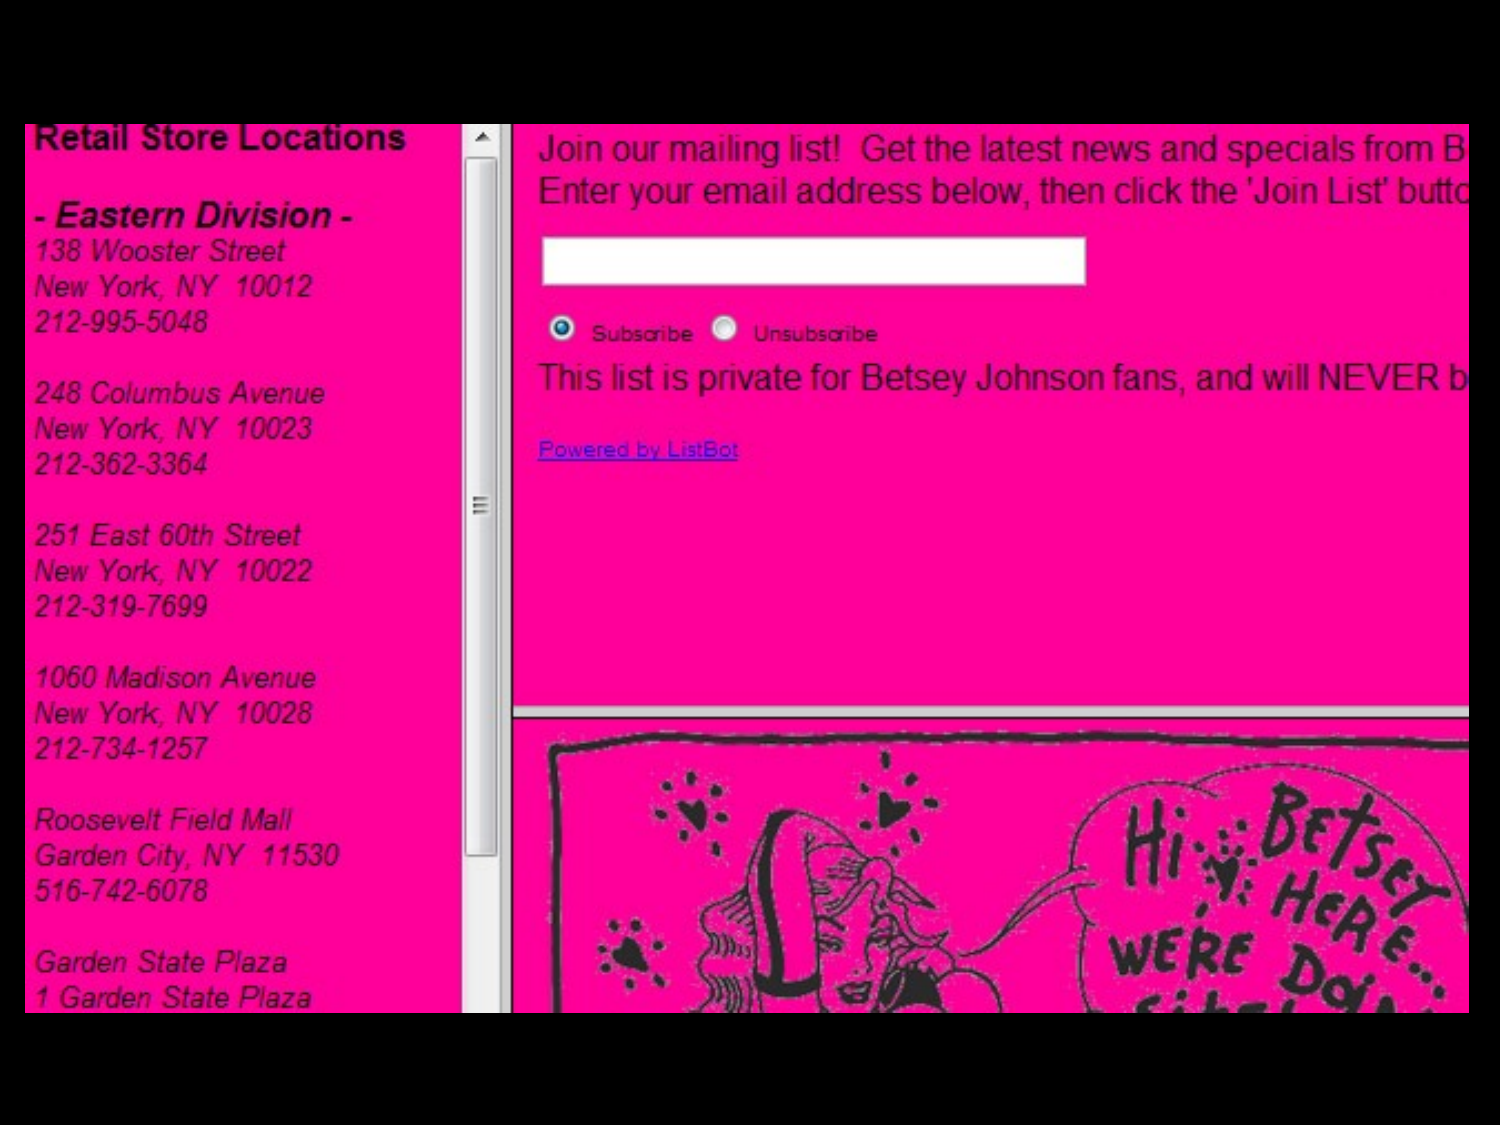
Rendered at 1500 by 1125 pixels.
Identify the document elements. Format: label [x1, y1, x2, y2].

picture [25, 124, 1469, 1013]
